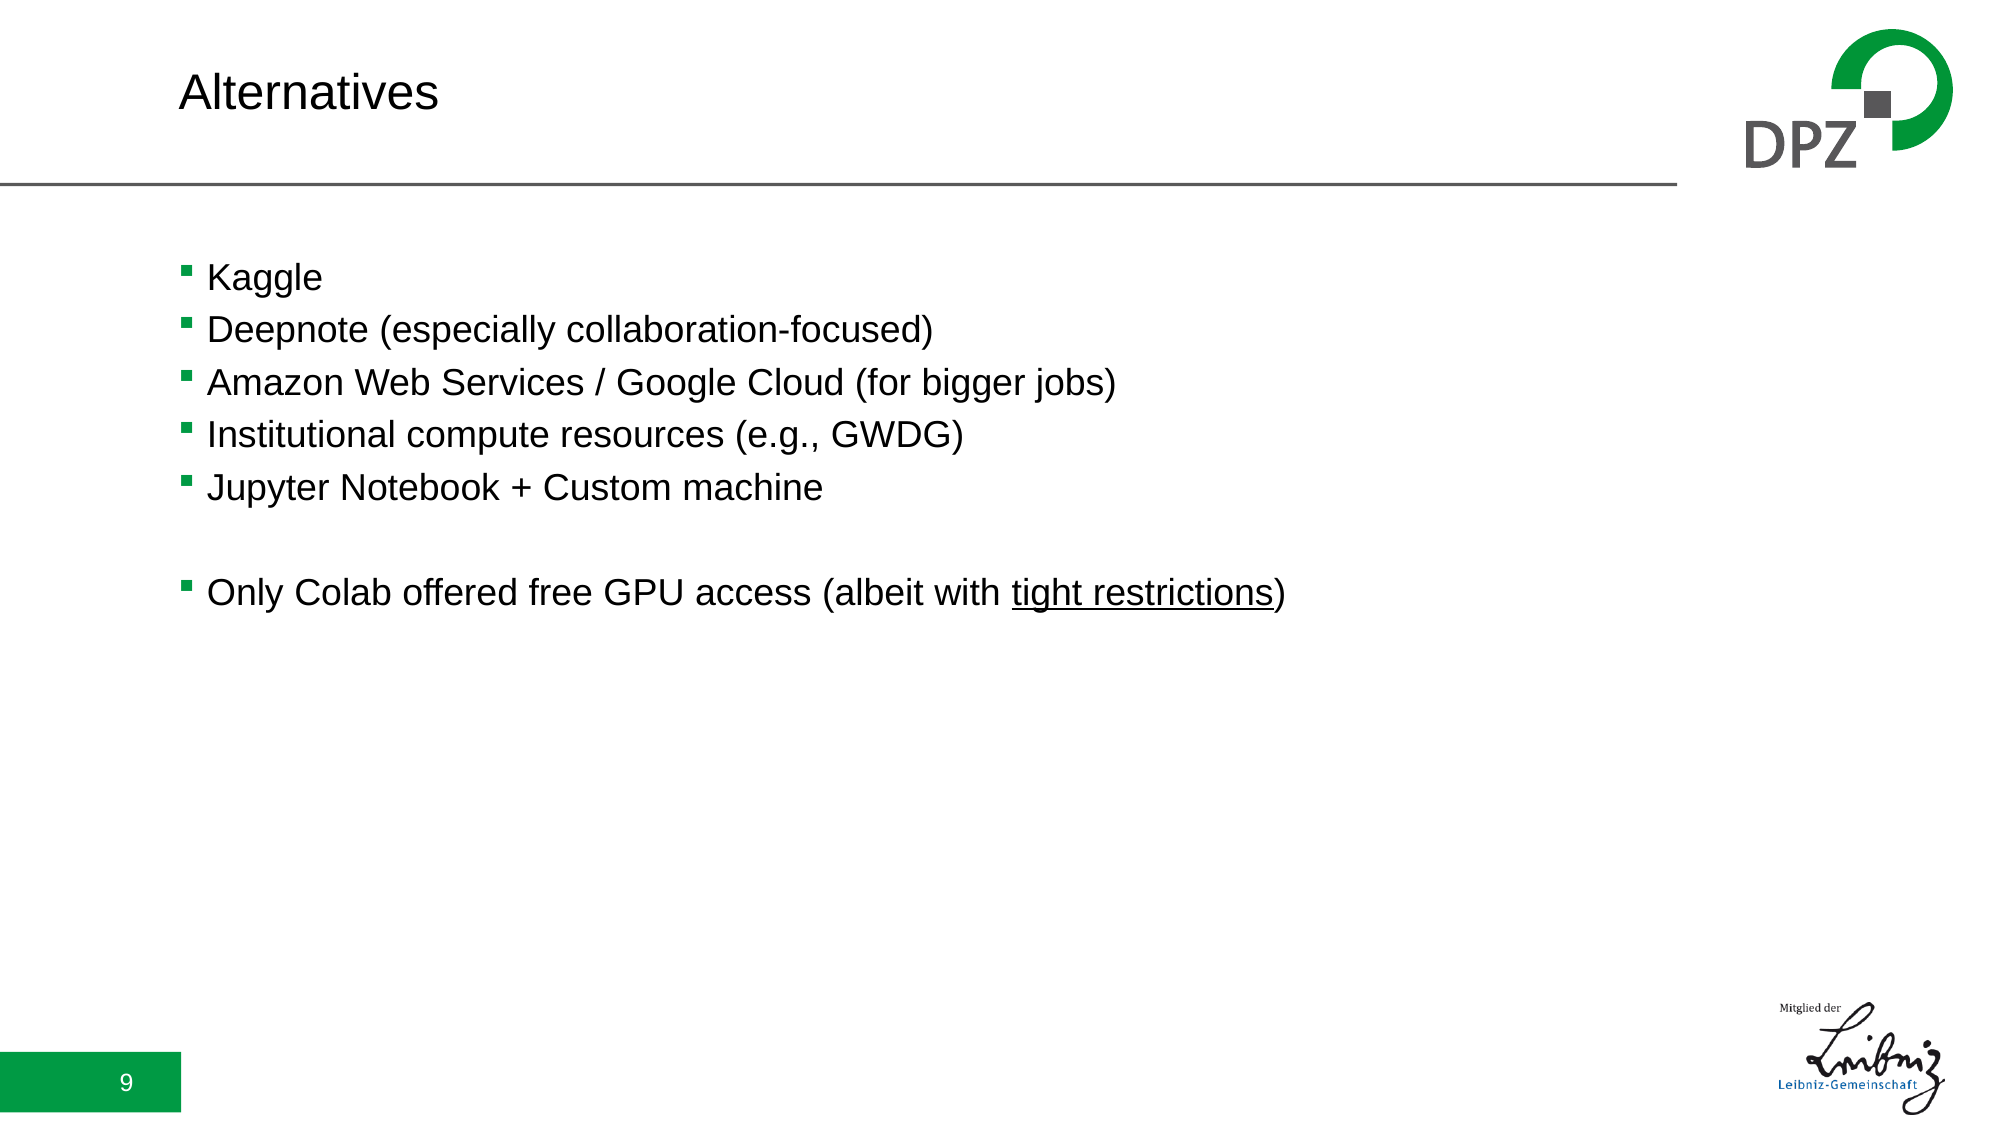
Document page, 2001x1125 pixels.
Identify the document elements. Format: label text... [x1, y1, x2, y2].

slide_number 9 [0, 1058, 149, 1123]
picture [1779, 1002, 1945, 1115]
list Kaggle Deepnote (especially collaboration-focused) Amazon Web Services / Google Cloud (for bigger jobs) Institutional compute resources (e.g., GWDG) Jupyter Notebook + Custom machine Only Colab offered free GPU access (albeit with tight restrictions) [163, 245, 1770, 988]
title Alternatives [163, 42, 1579, 137]
